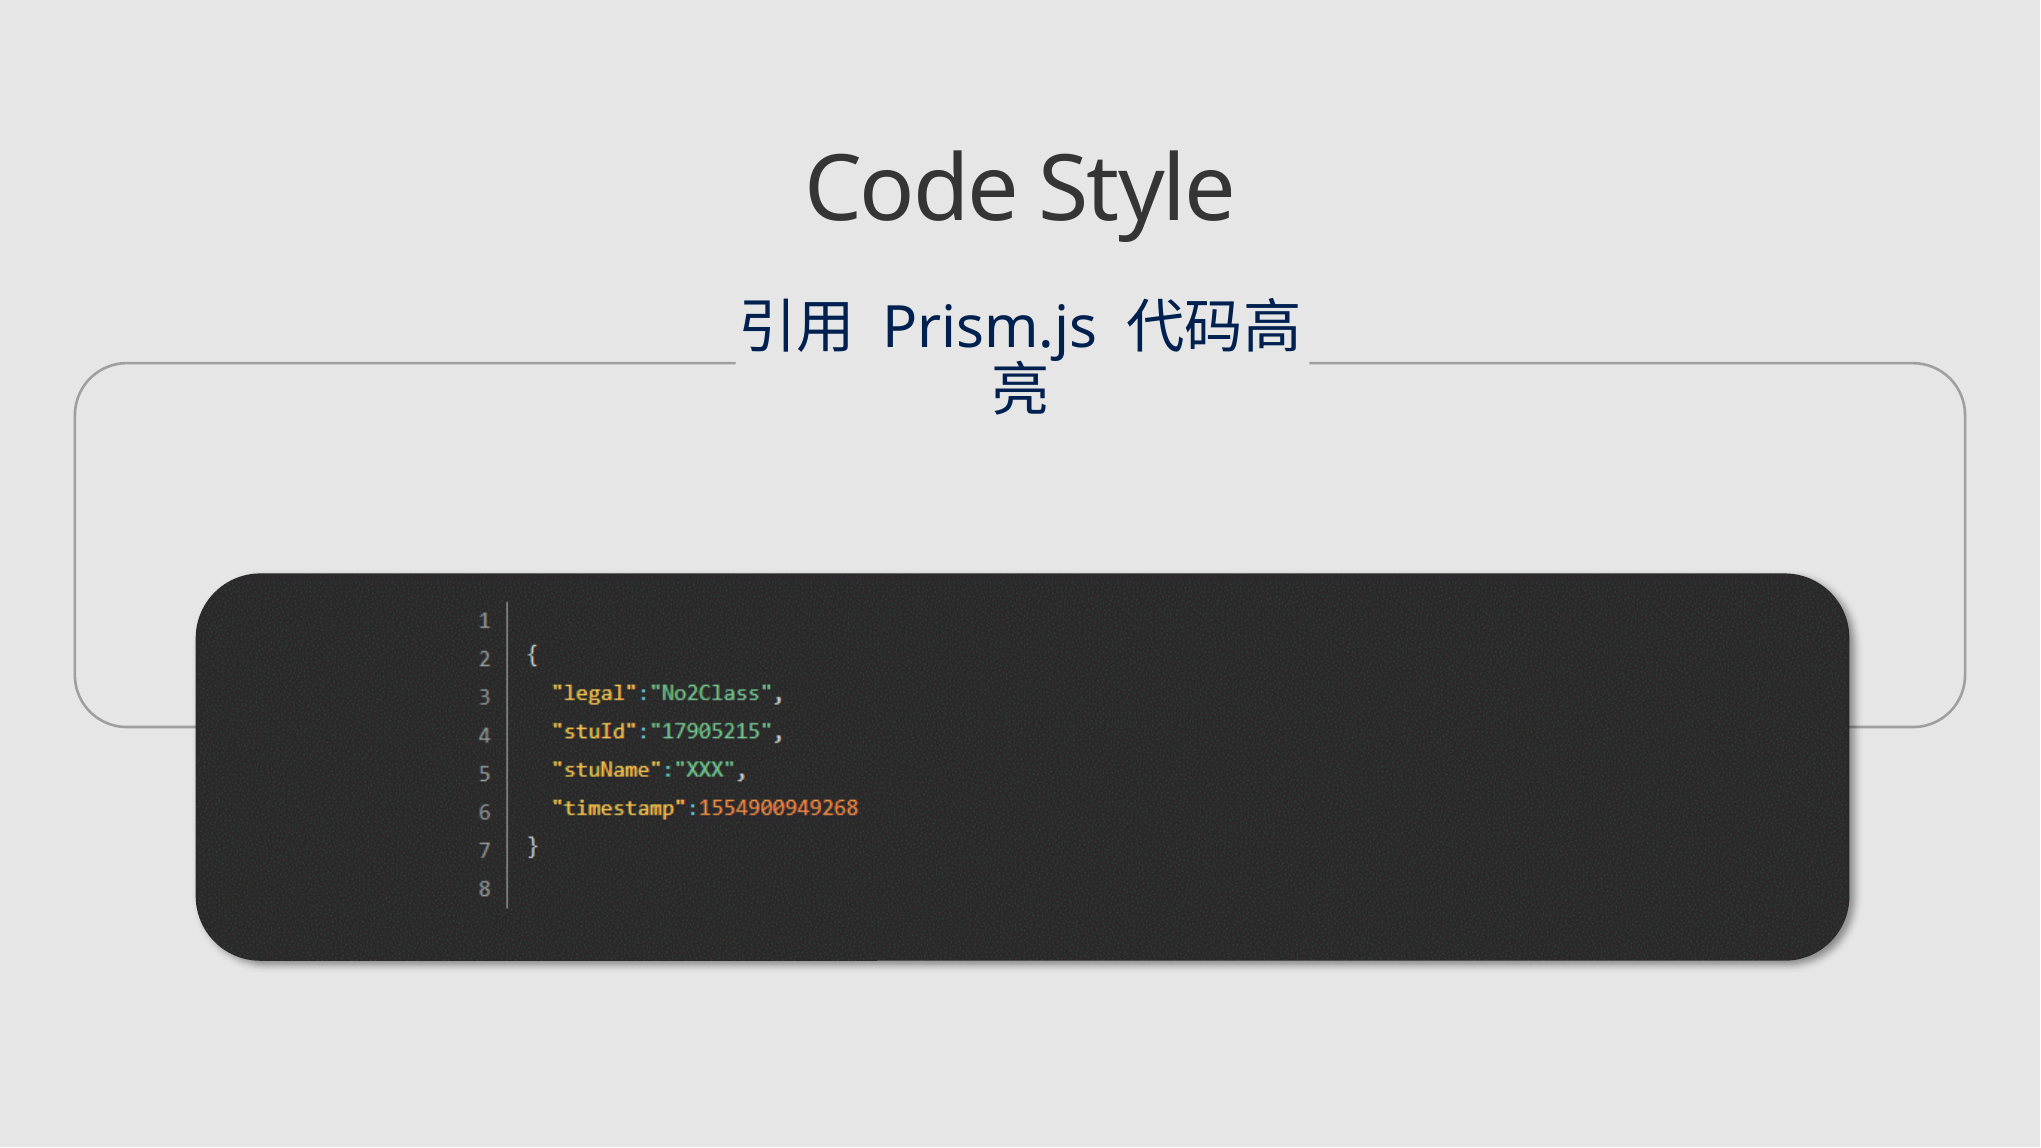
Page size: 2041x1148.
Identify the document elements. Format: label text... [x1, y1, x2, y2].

text_box [194, 572, 1851, 962]
text_box [73, 362, 1966, 728]
text_box Code Style [300, 141, 1740, 241]
text_box 引用 Prism.js 代码高亮 [732, 297, 1308, 423]
